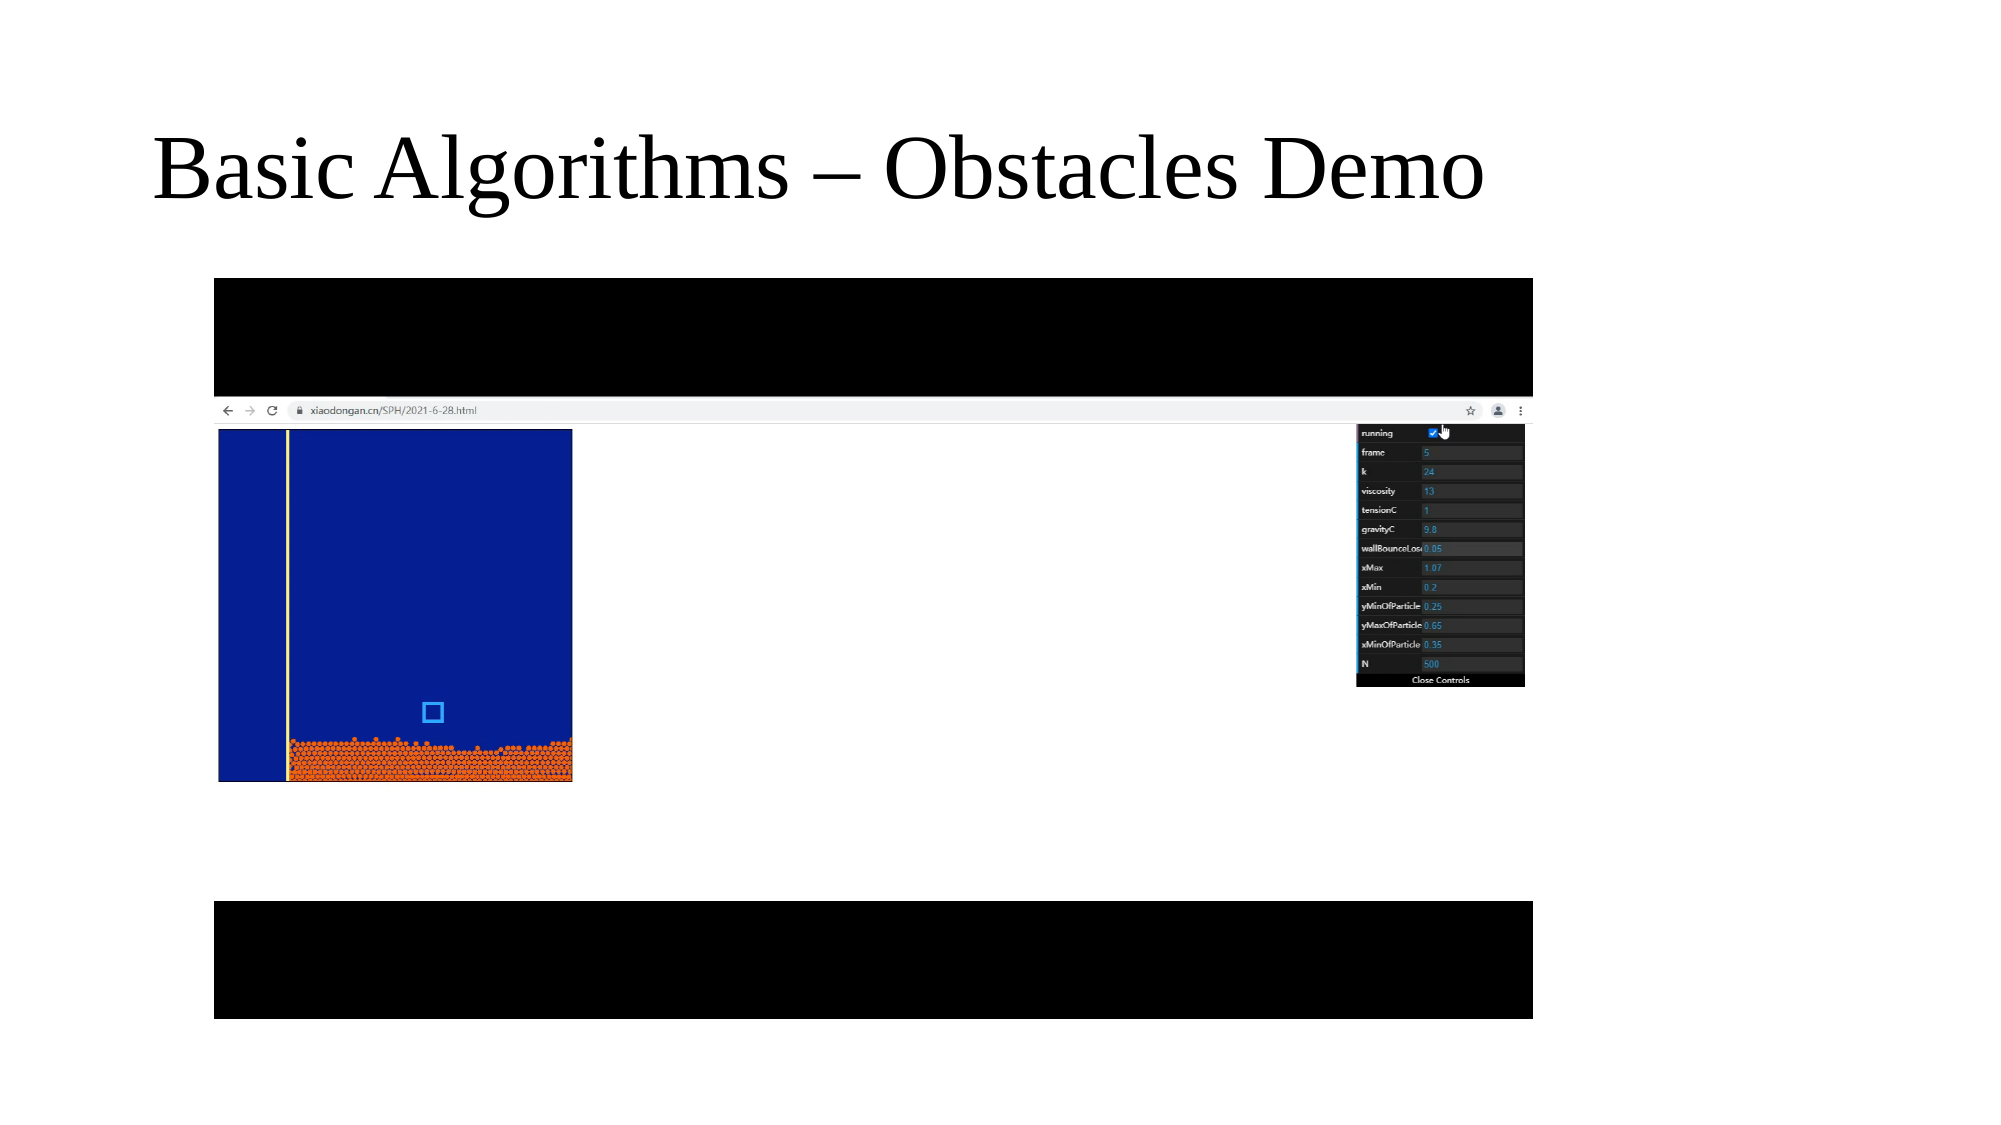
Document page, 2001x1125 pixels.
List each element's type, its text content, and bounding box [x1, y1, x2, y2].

title Basic Algorithms – Obstacles Demo [137, 59, 1863, 278]
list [213, 277, 1534, 1020]
